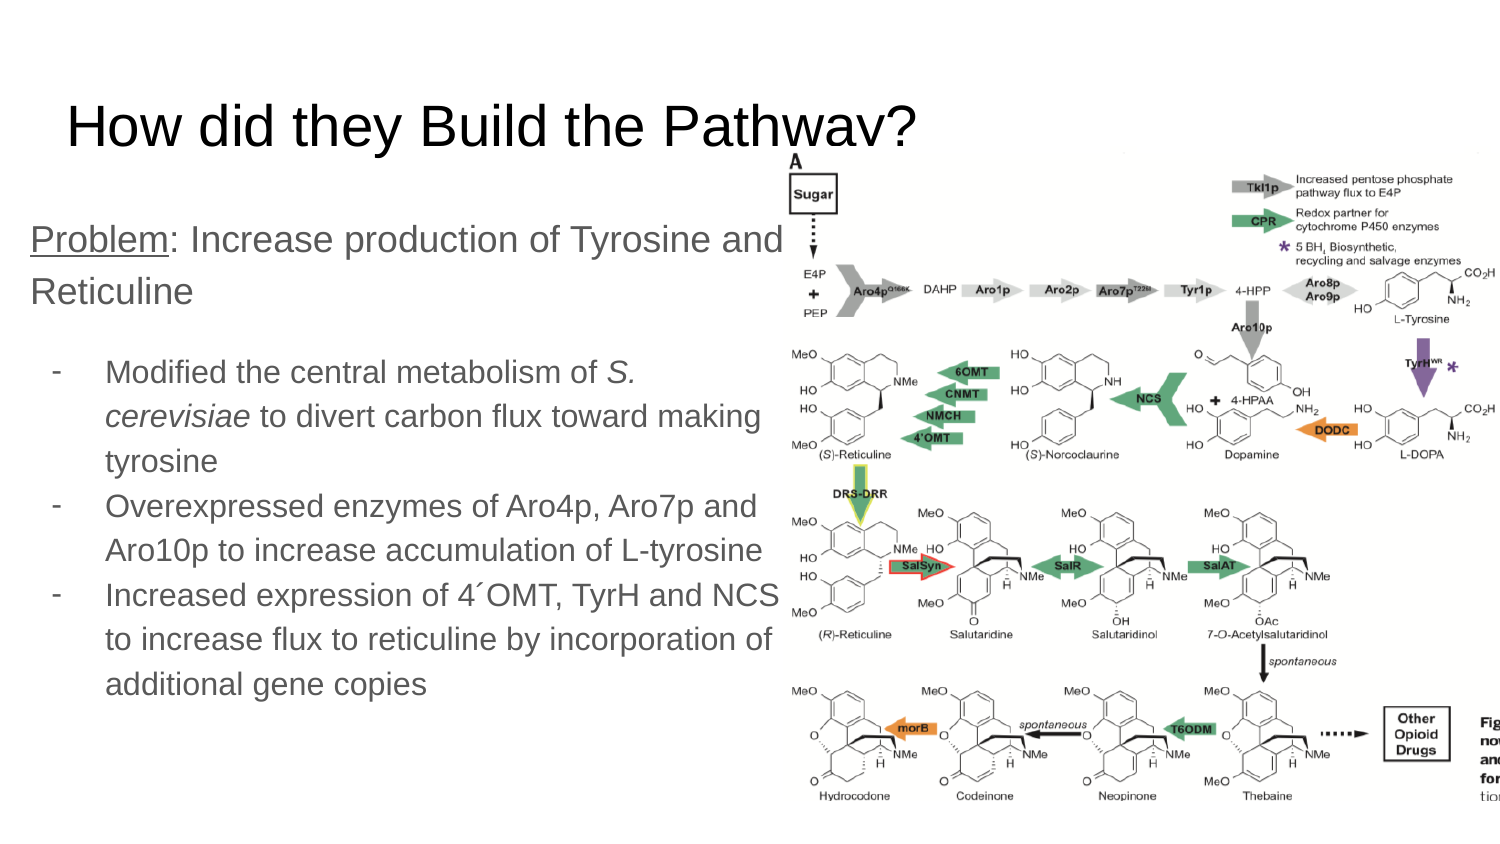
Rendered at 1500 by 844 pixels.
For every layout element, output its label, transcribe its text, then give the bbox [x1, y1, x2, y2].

picture [780, 146, 1500, 802]
title How did they Build the Pathway? [51, 72, 1449, 167]
list Problem: Increase production of Tyrosine and Reticuline Modified the central metabolism of S. cerevisiae to divert carbon flux toward making tyrosine Overexpressed enzymes of Aro4p, Aro7p and Aro10p to increase accumulation of L-tyrosine Increased expression of 4´OMT, TyrH and NCS to increase flux to reticuline by incorporation of additional gene copies [15, 193, 775, 754]
